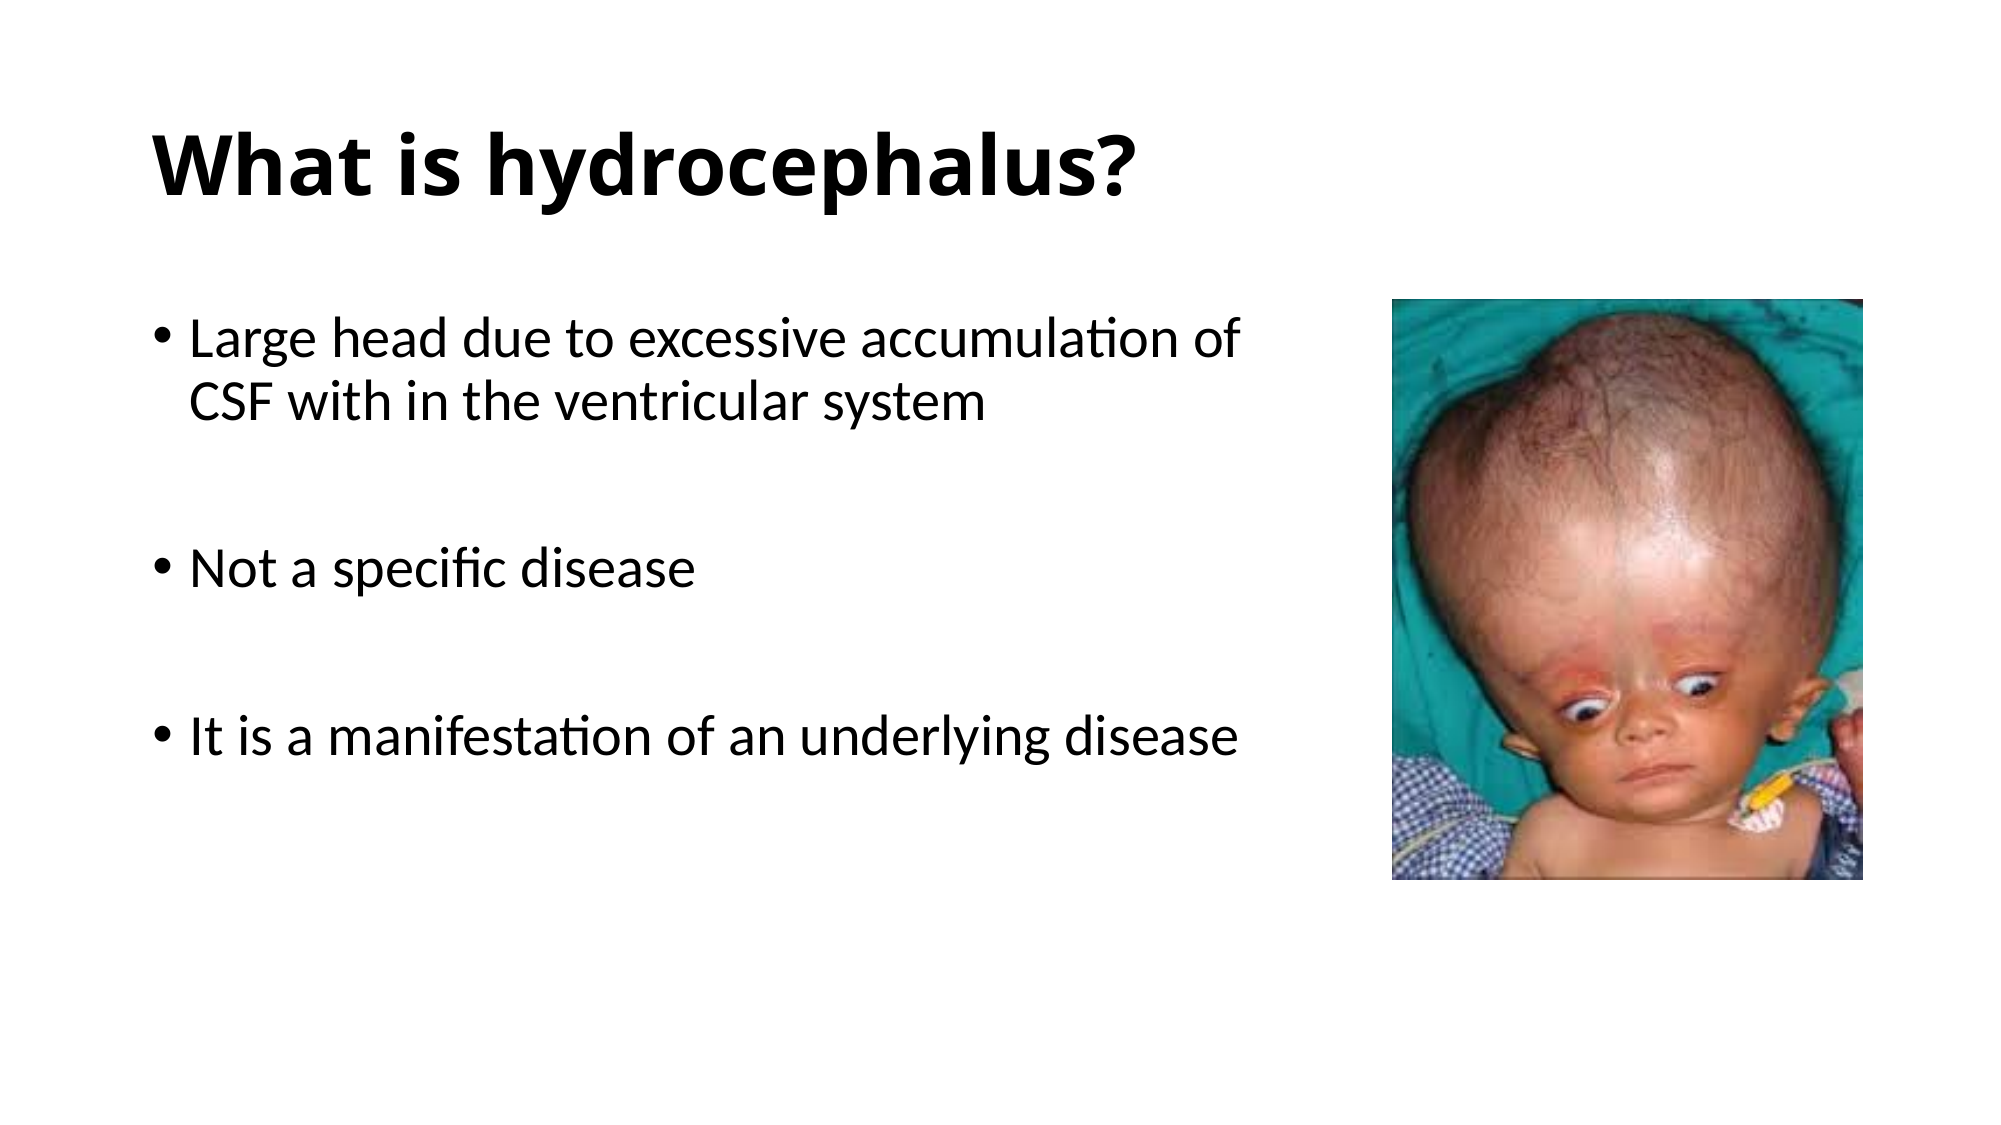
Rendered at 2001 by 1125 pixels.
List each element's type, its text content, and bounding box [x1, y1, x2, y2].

list Large head due to excessive accumulation of CSF with in the ventricular system Not a specific disease It is a manifestation of an underlying disease [137, 299, 1298, 1055]
title What is hydrocephalus? [137, 59, 1863, 278]
picture [1392, 299, 1863, 880]
